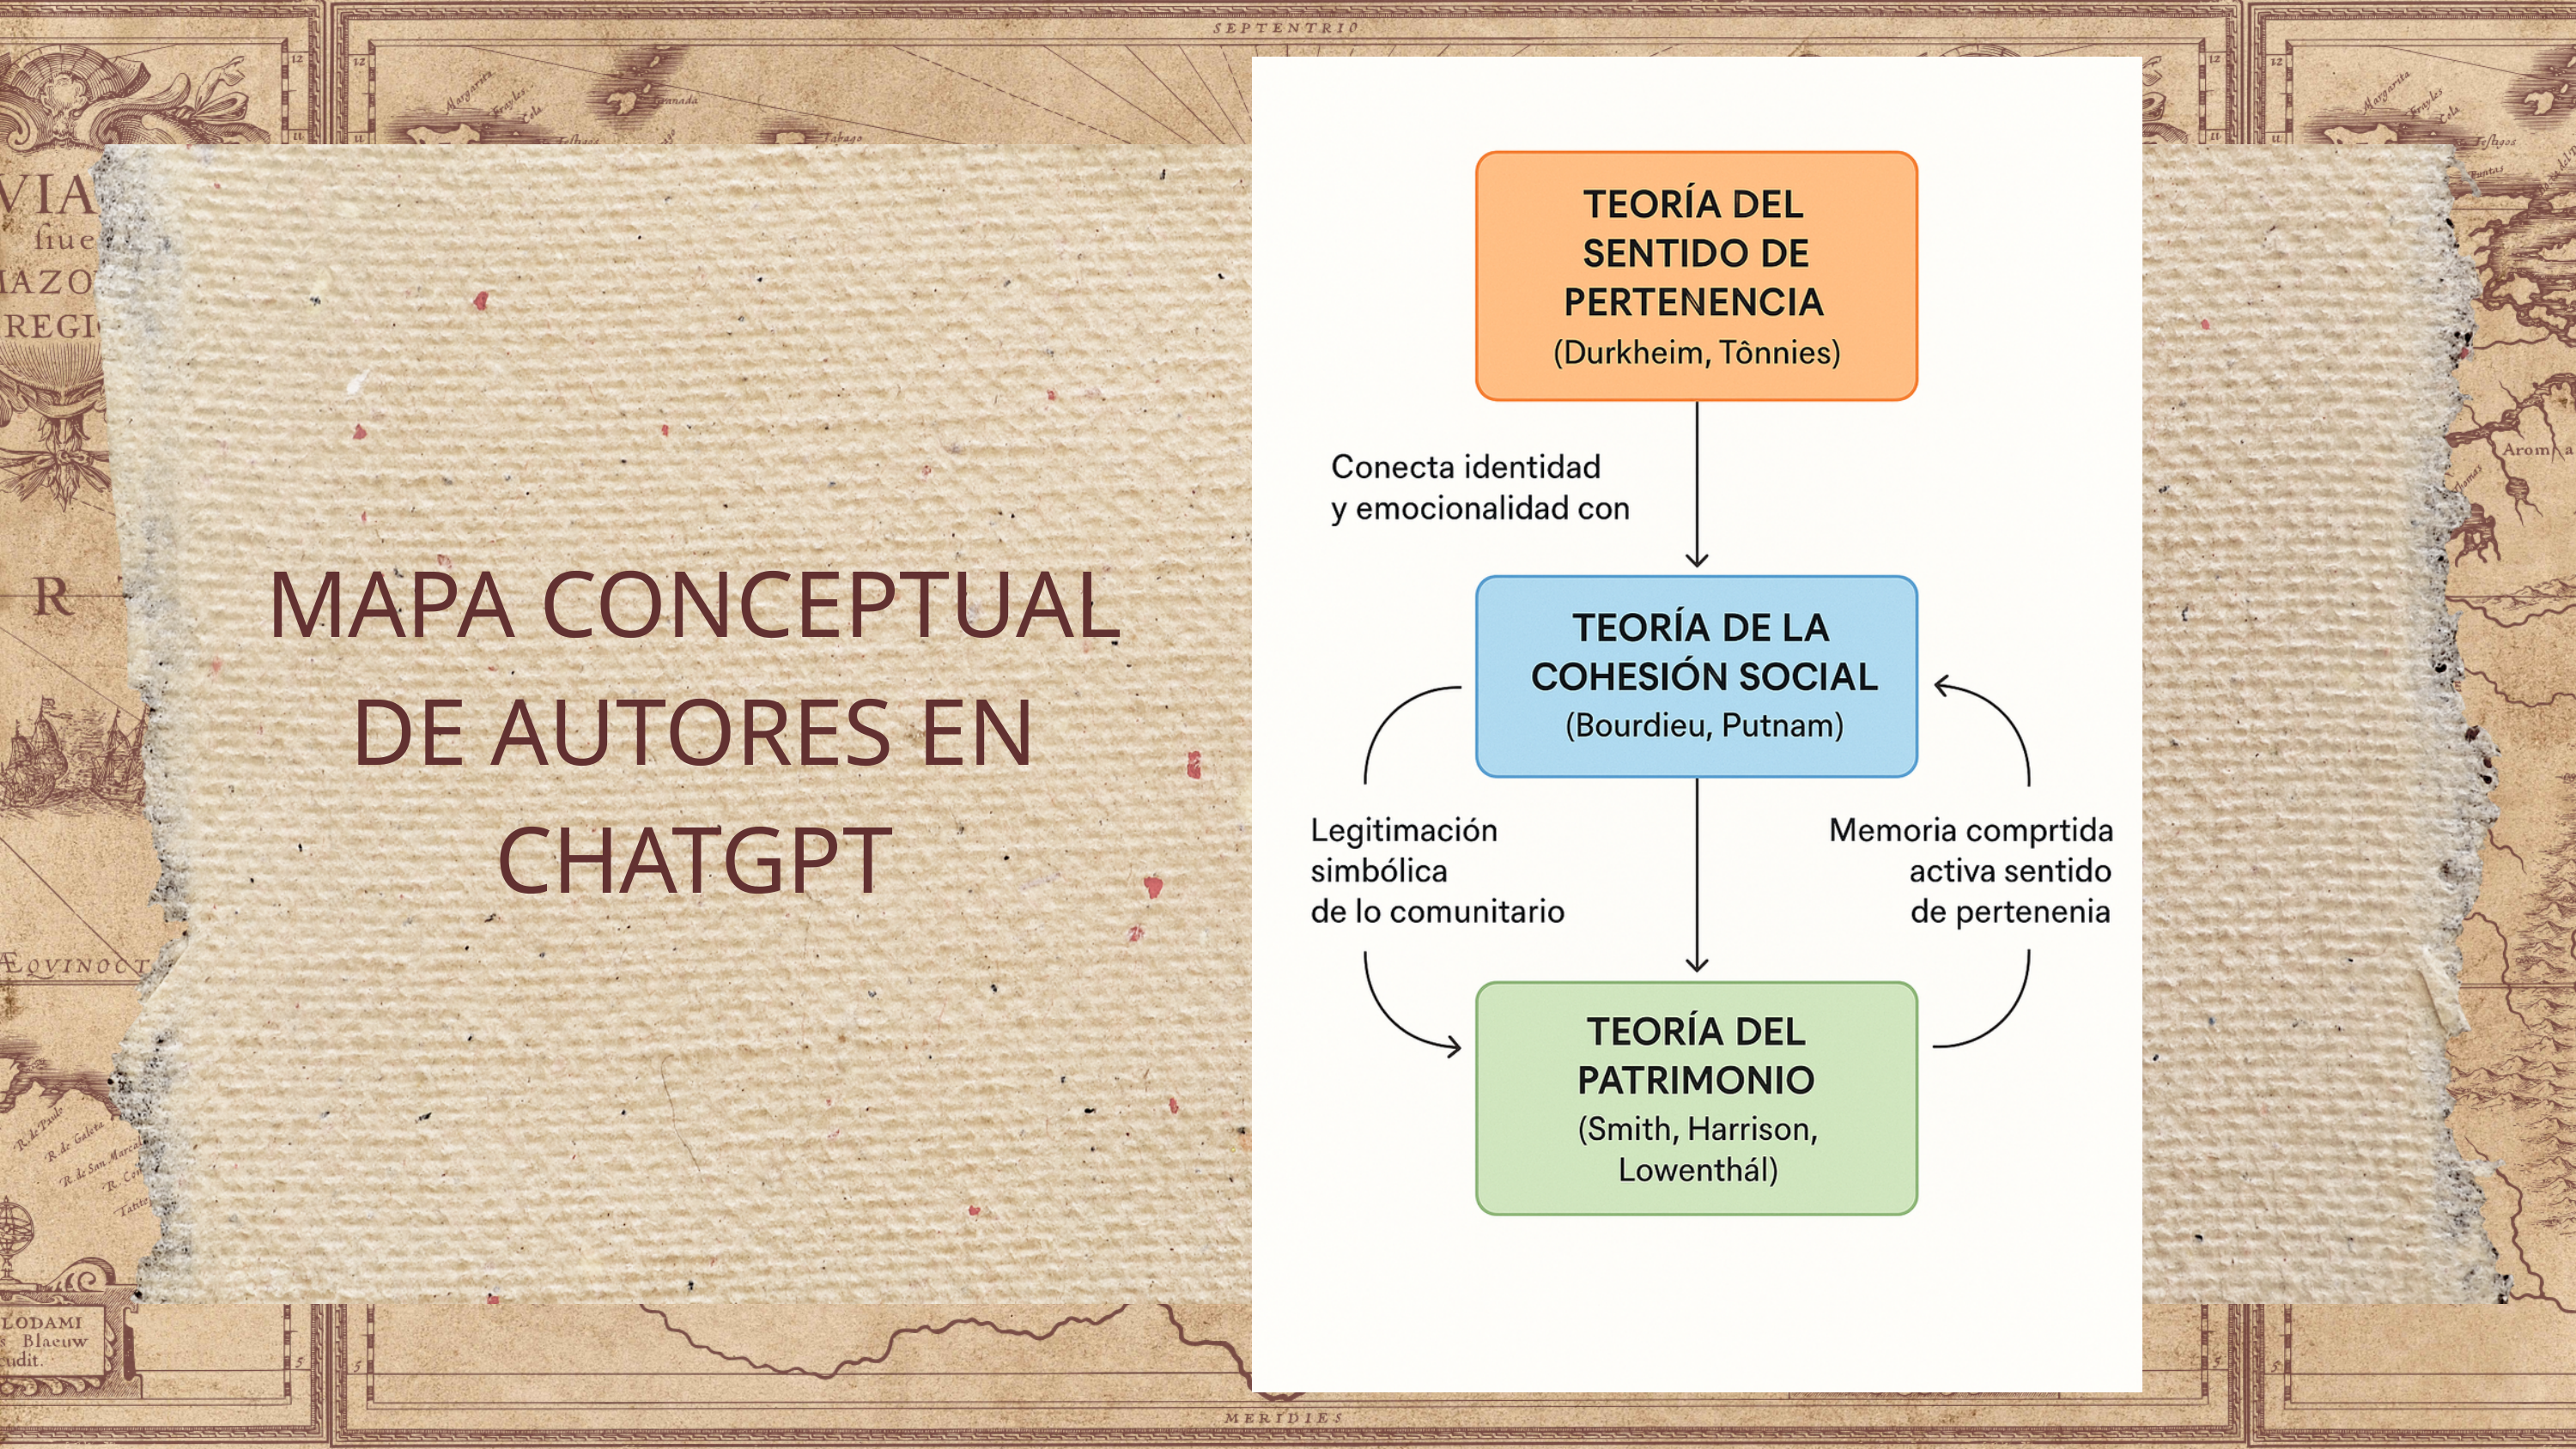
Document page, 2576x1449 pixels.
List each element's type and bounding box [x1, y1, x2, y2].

text_box [0, 0, 2576, 1449]
